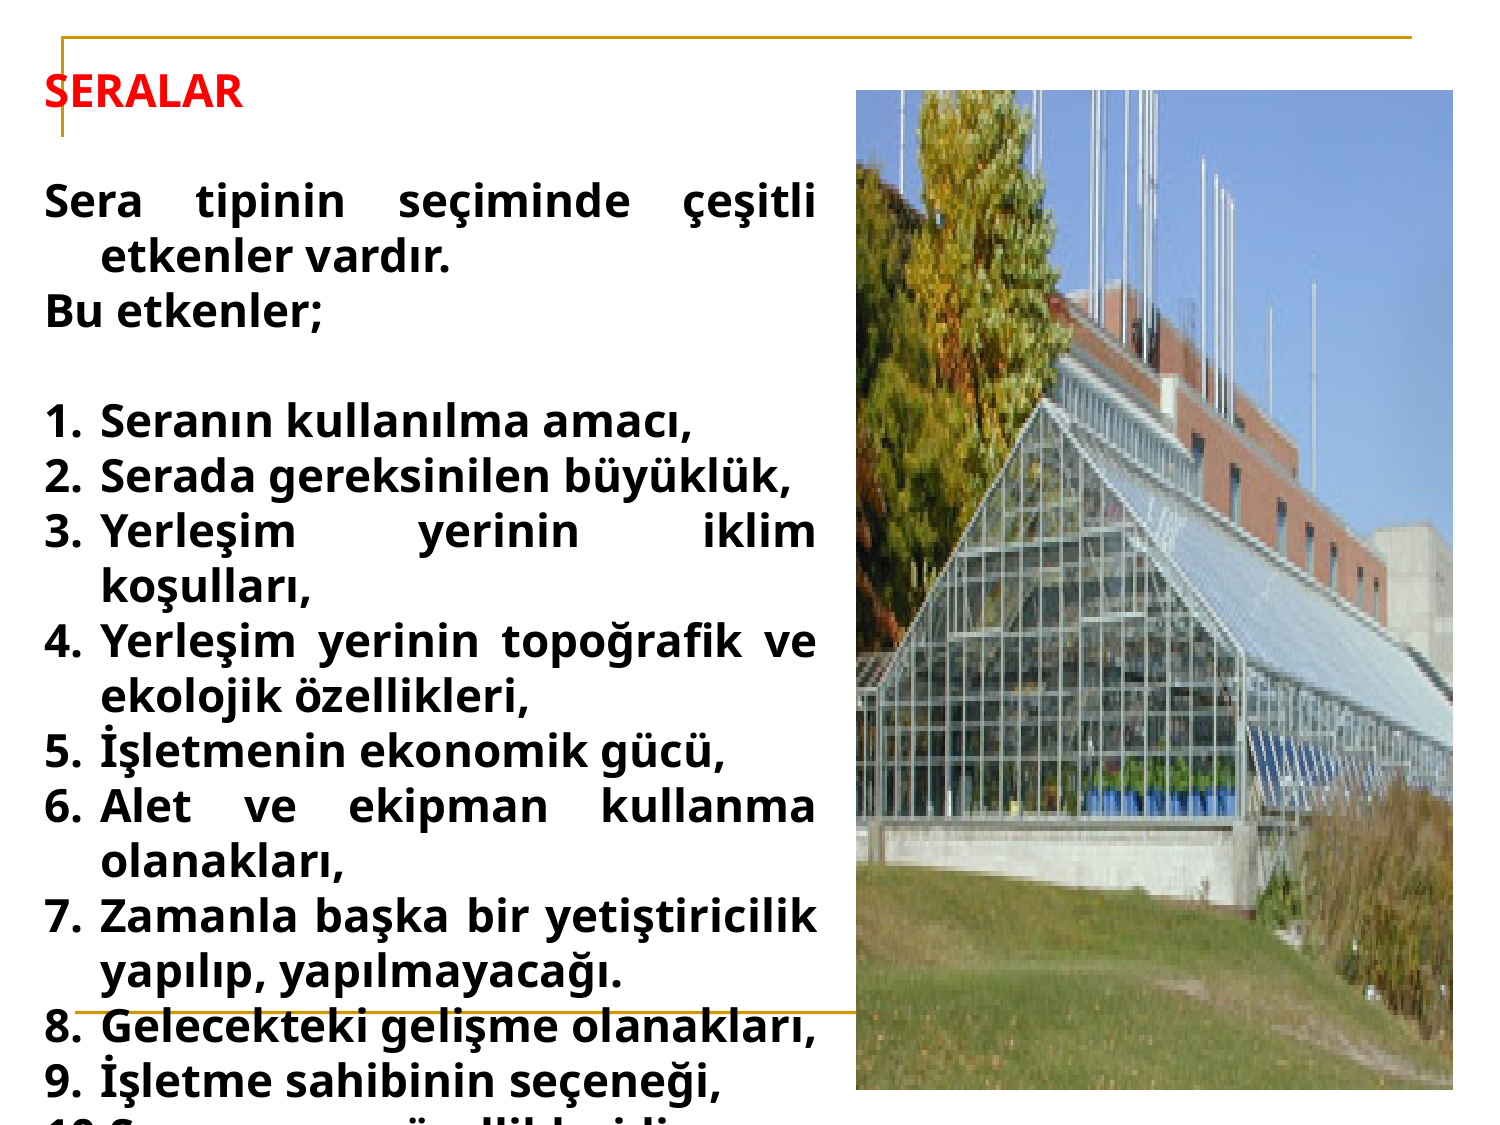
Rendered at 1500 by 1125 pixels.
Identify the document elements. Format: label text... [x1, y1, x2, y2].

picture [855, 89, 1453, 1090]
text_box SERALAR Sera tipinin seçiminde çeşitli etkenler vardır. Bu etkenler; Seranın kullanılma amacı, Serada gereksinilen büyüklük, Yerleşim yerinin iklim koşulları, Yerleşim yerinin topoğrafik ve ekolojik özellikleri, İşletmenin ekonomik gücü, Alet ve ekipman kullanma olanakları, Zamanla başka bir yetiştiricilik yapılıp, yapılmayacağı. Gelecekteki gelişme olanakları, İşletme sahibinin seçeneği, Seranın yapı özellikleridir. [29, 54, 833, 1125]
